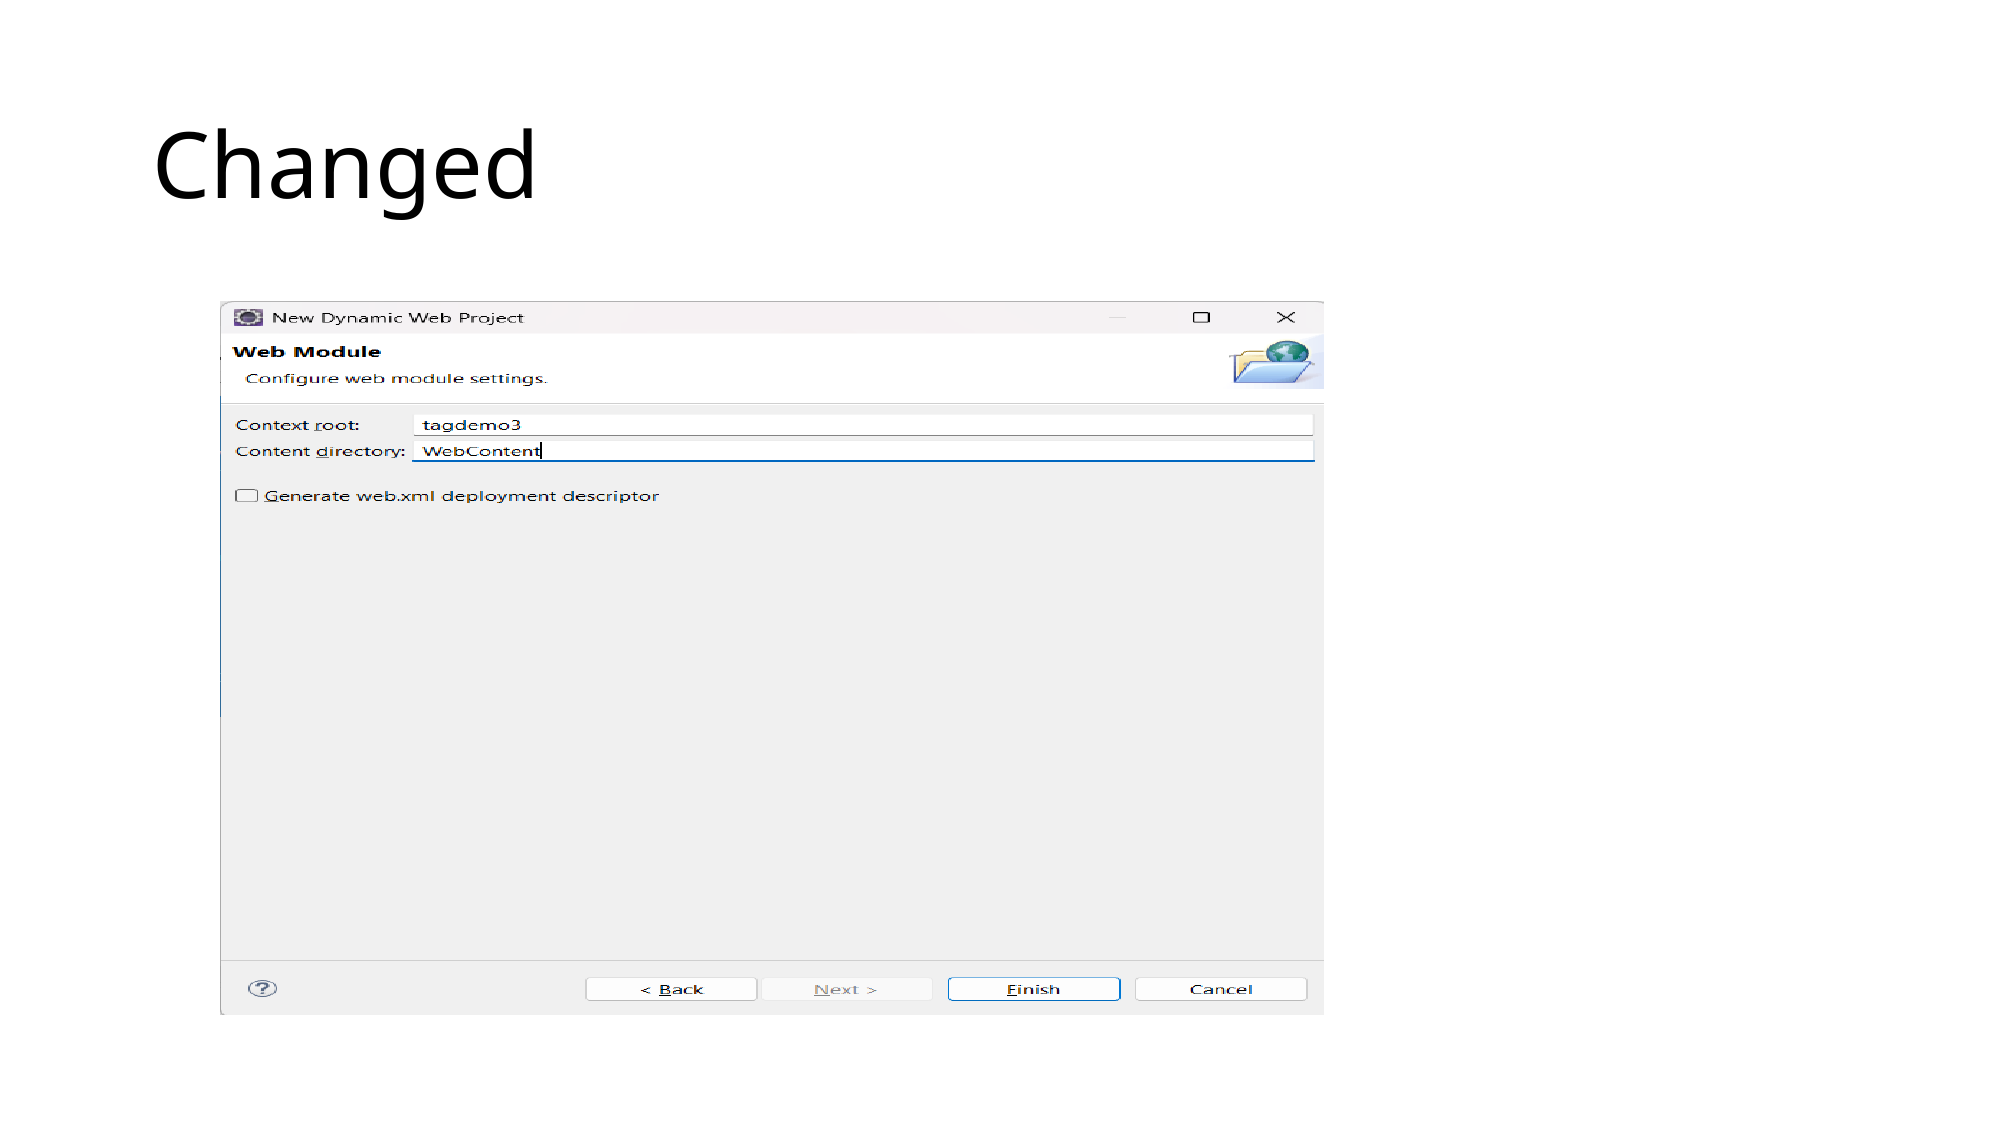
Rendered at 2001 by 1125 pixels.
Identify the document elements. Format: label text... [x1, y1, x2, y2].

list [220, 301, 1324, 1015]
title Changed [137, 59, 1863, 278]
